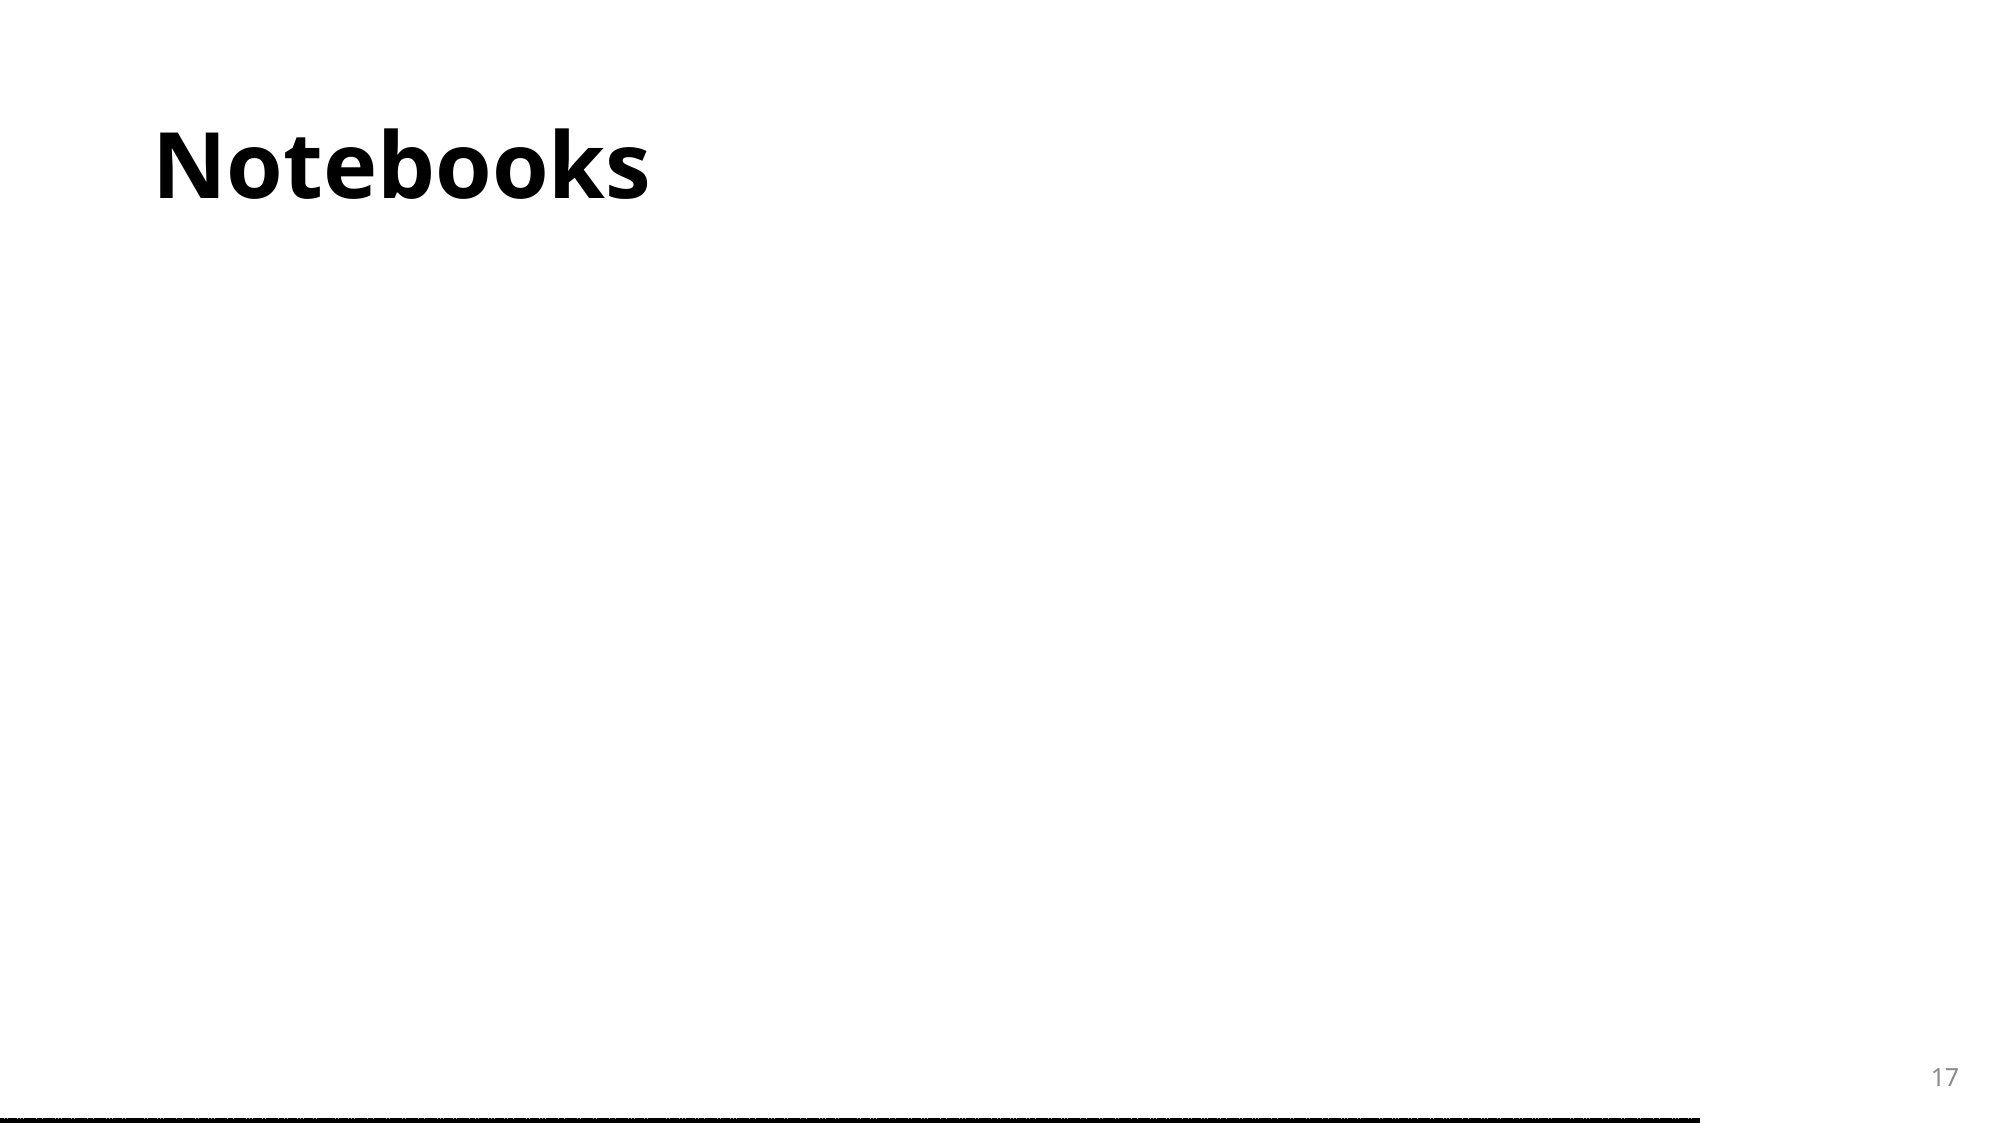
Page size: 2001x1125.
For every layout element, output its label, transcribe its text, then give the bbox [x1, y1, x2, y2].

title Notebooks [137, 59, 1863, 278]
slide_number 17 [1524, 1048, 1975, 1108]
text_box [0, 1118, 1701, 1124]
